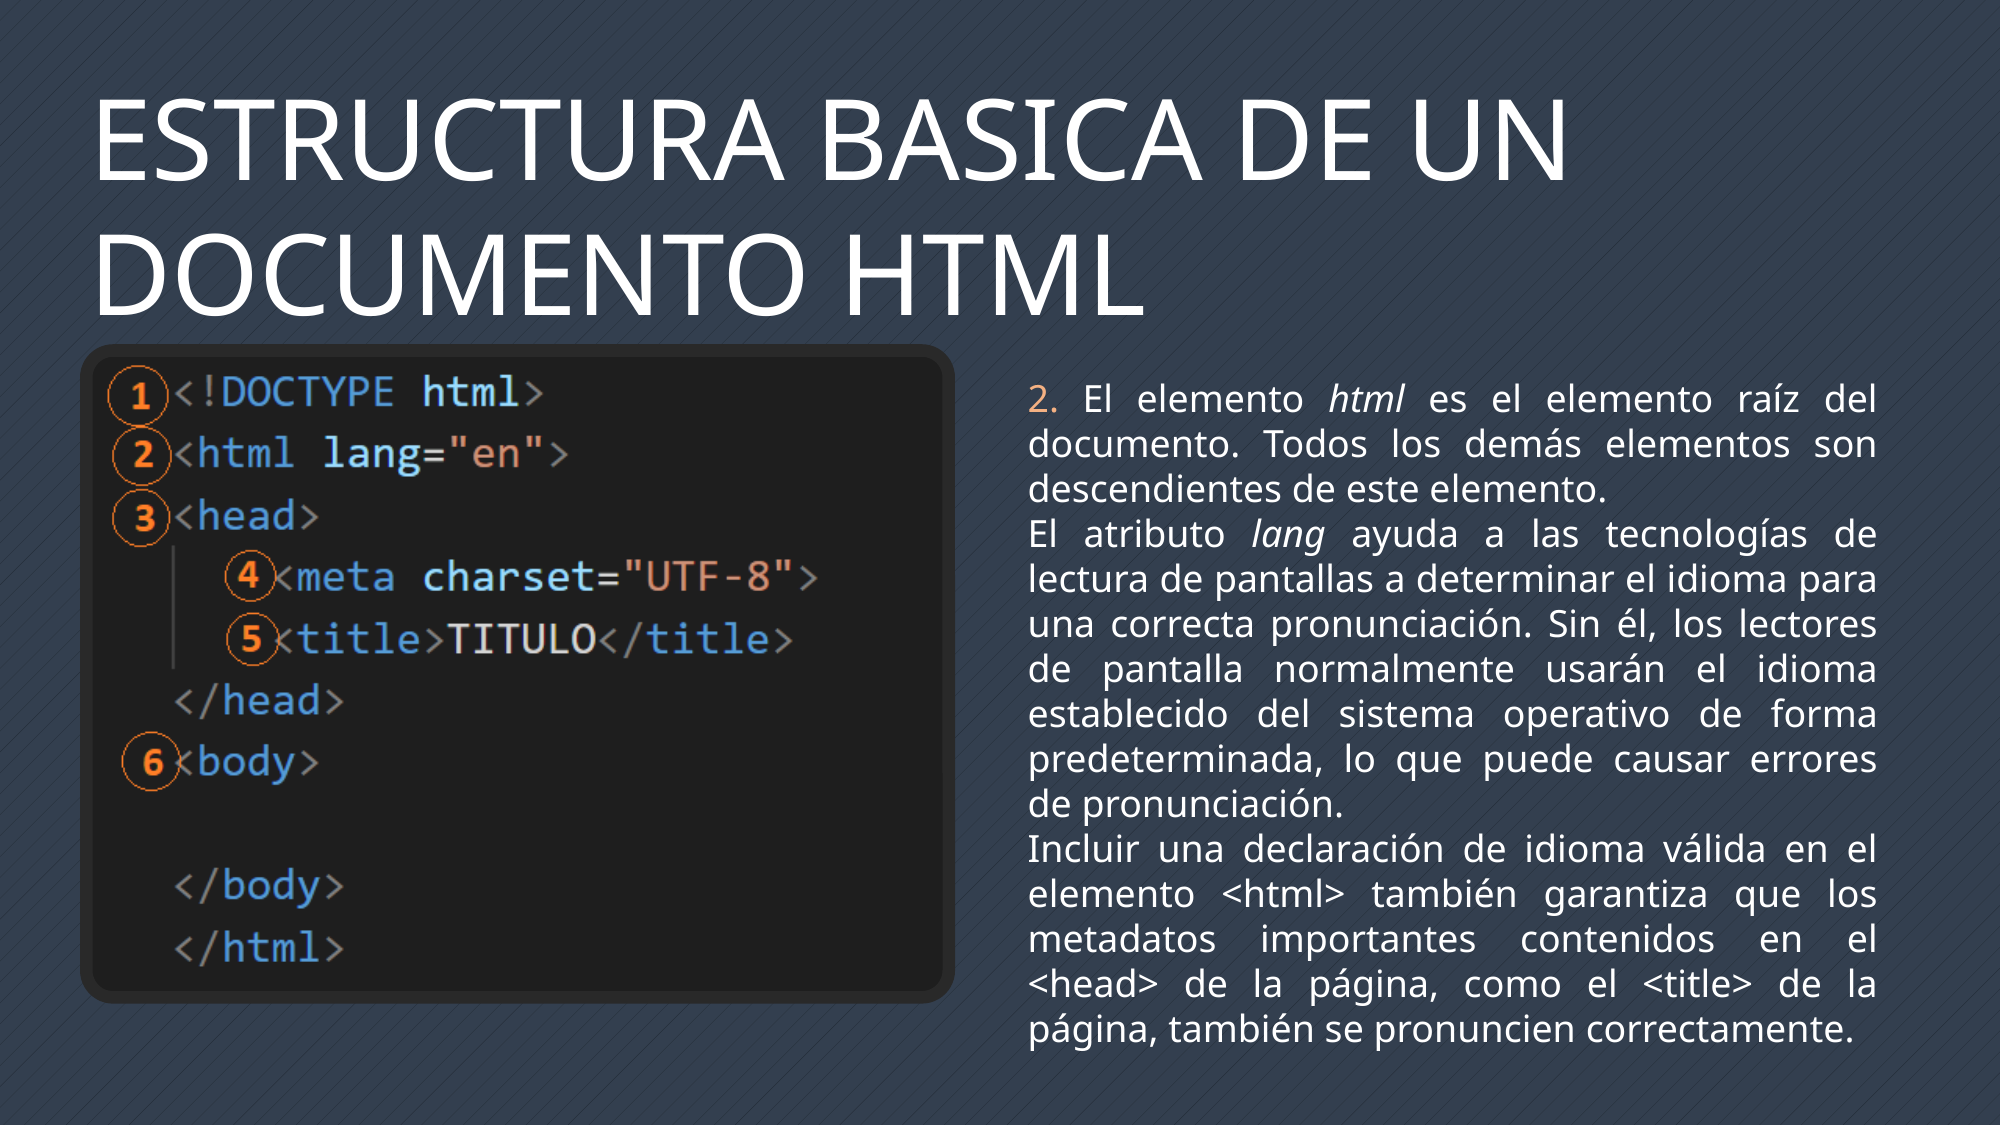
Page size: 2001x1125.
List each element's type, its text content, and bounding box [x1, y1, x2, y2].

text_box 2. El elemento html es el elemento raíz del documento. Todos los demás elementos son descendientes de este elemento. El atributo lang ayuda a las tecnologías de lectura de pantallas a determinar el idioma para una correcta pronunciación. Sin él, los lectores de pantalla normalmente usarán el idioma establecido del sistema operativo de forma predeterminada, lo que puede causar errores de pronunciación. Incluir una declaración de idioma válida en el elemento <html> también garantiza que los metadatos importantes contenidos en el <head> de la página, como el <title> de la página, también se pronuncien correctamente. [1012, 367, 1894, 1102]
picture [86, 350, 949, 998]
text_box ESTRUCTURA BASICA DE UN DOCUMENTO HTML [74, 60, 1930, 346]
